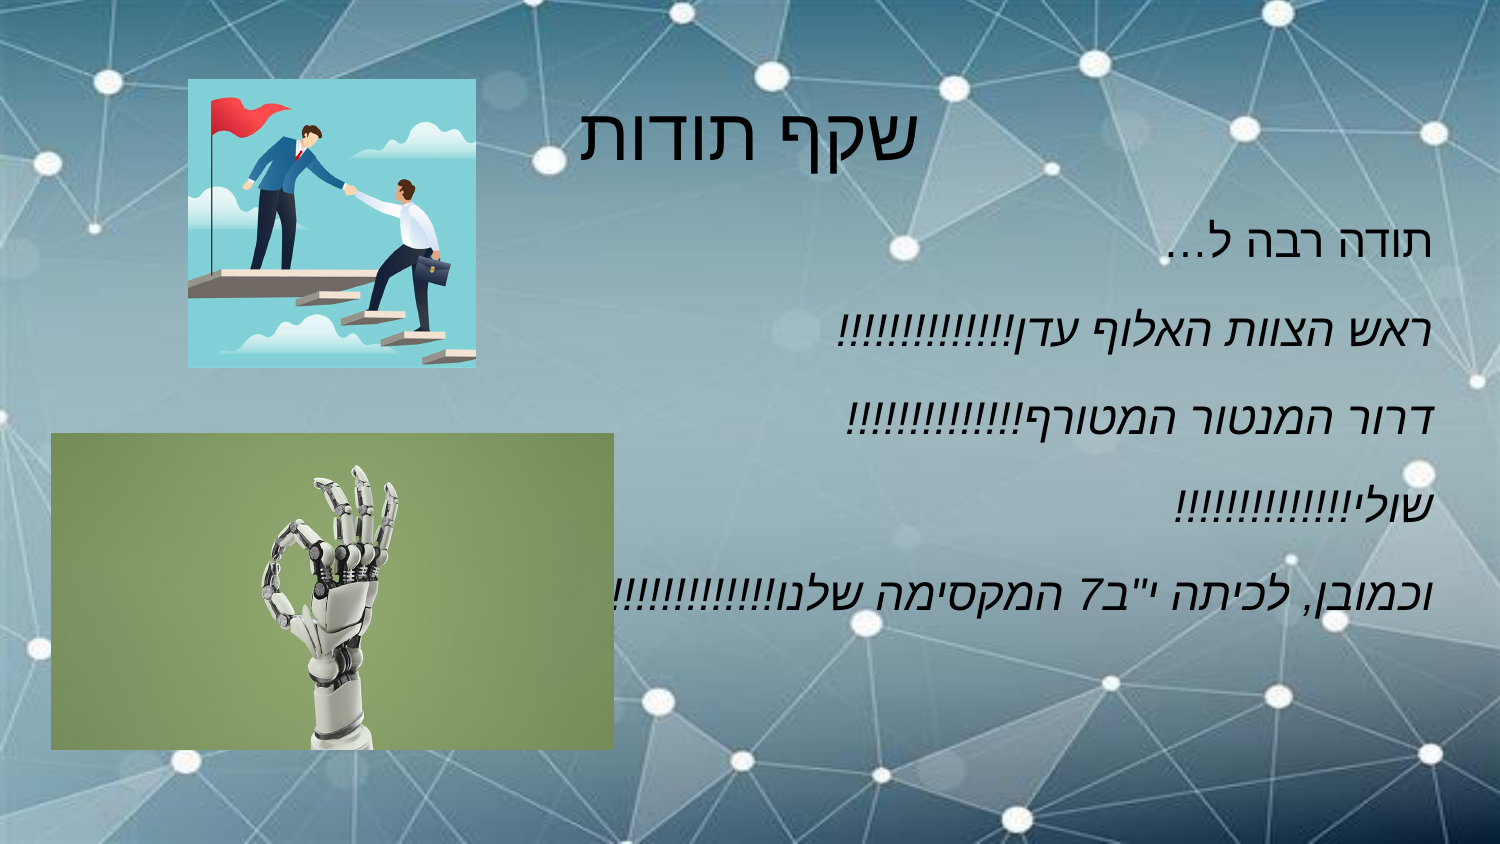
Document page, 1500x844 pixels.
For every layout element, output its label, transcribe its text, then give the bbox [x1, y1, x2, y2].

title שקף תודות [51, 72, 1449, 167]
picture [0, 0, 1500, 844]
list תודה רבה ל… ראש הצוות האלוף עדן!!!!!!!!!!!!!! דרור המנטור המטורף!!!!!!!!!!!!!! שולי!!!!!!!!!!!!!! וכמובן, לכיתה י"ב7 המקסימה שלנו!!!!!!!!!!!!!! [51, 189, 1449, 750]
